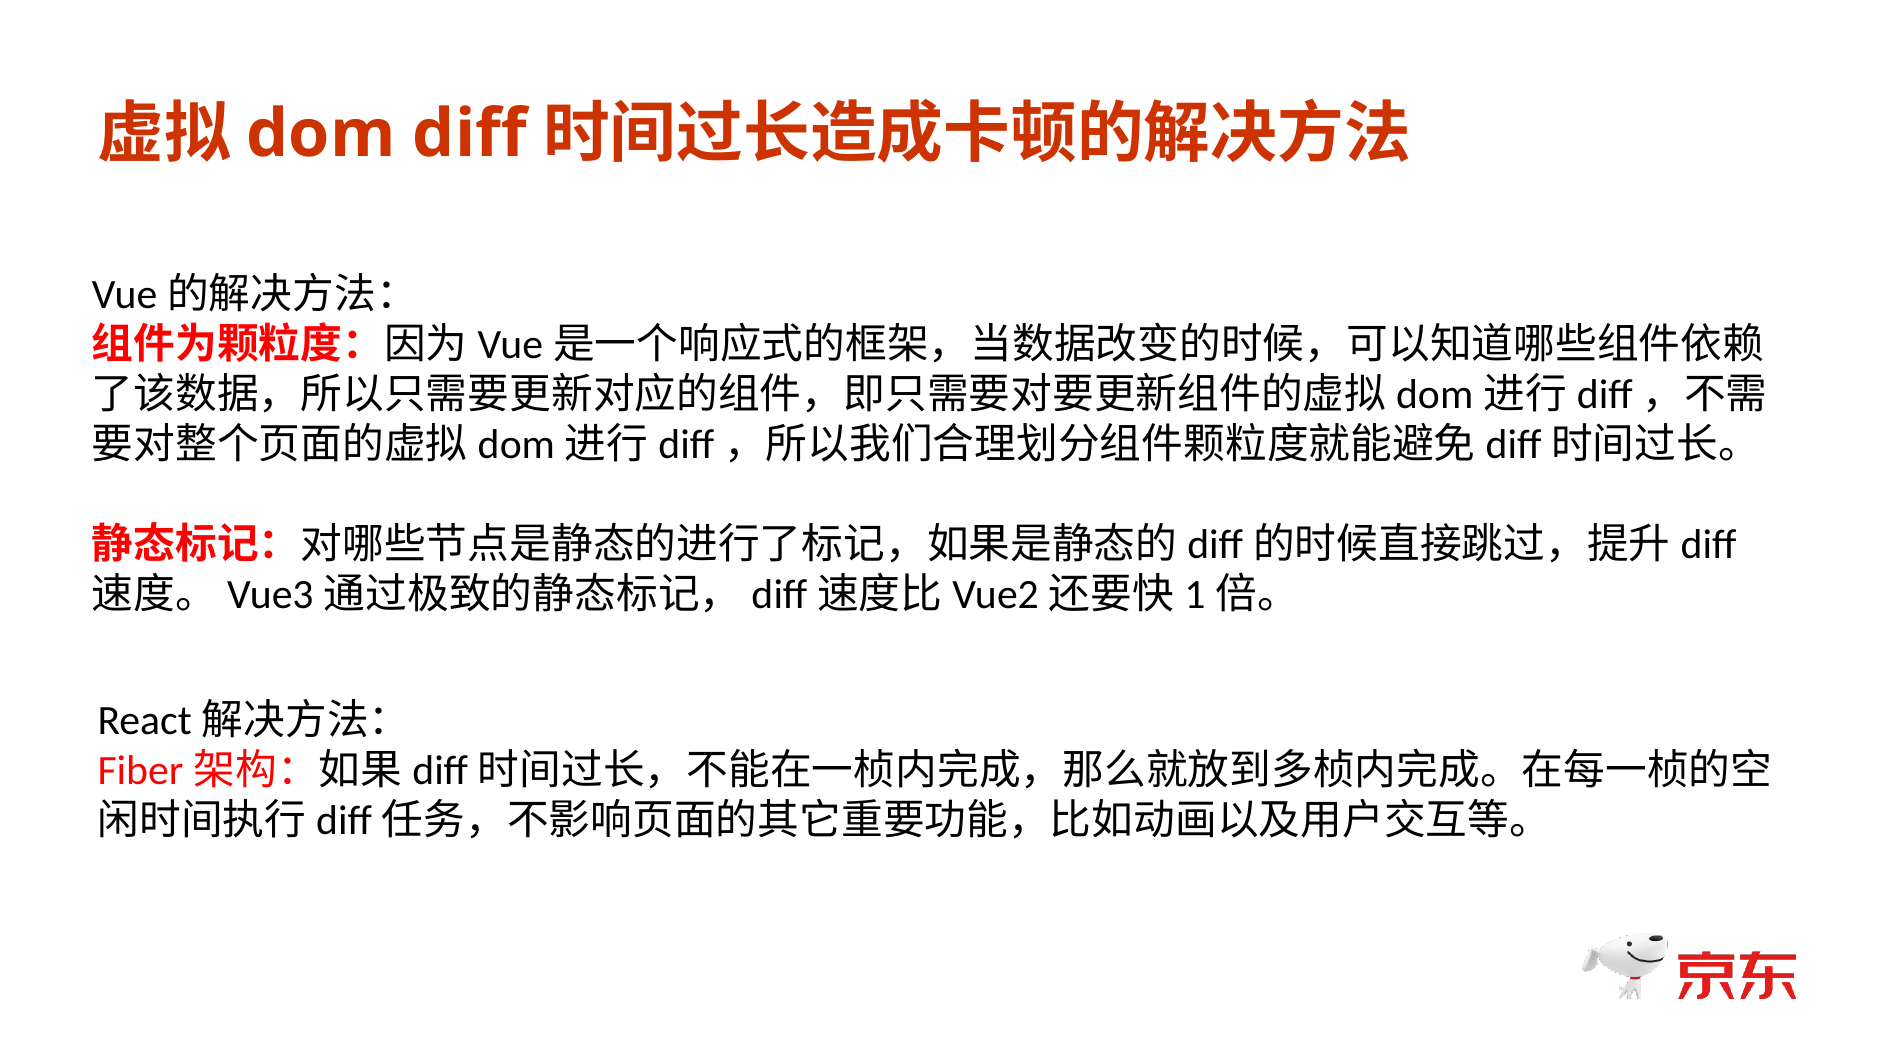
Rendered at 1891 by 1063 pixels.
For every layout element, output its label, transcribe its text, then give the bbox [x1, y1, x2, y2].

picture [1582, 933, 1796, 999]
text_box Vue的解决方法： 组件为颗粒度：因为Vue是一个响应式的框架，当数据改变的时候，可以知道哪些组件依赖了该数据，所以只需要更新对应的组件，即只需要对要更新组件的虚拟dom进行diff，不需要对整个页面的虚拟dom进行diff，所以我们合理划分组件颗粒度就能避免diff时间过长。 静态标记：对哪些节点是静态的进行了标记，如果是静态的diff的时候直接跳过，提升diff速度。Vue3通过极致的静态标记，diff速度比Vue2还要快1倍。 [77, 259, 1796, 625]
list 虚拟dom diff时间过长造成卡顿的解决方法 [82, 82, 1725, 189]
text_box React解决方法： Fiber架构：如果diff时间过长，不能在一桢内完成，那么就放到多桢内完成。在每一桢的空闲时间执行diff任务，不影响页面的其它重要功能，比如动画以及用户交互等。 [82, 685, 1796, 850]
